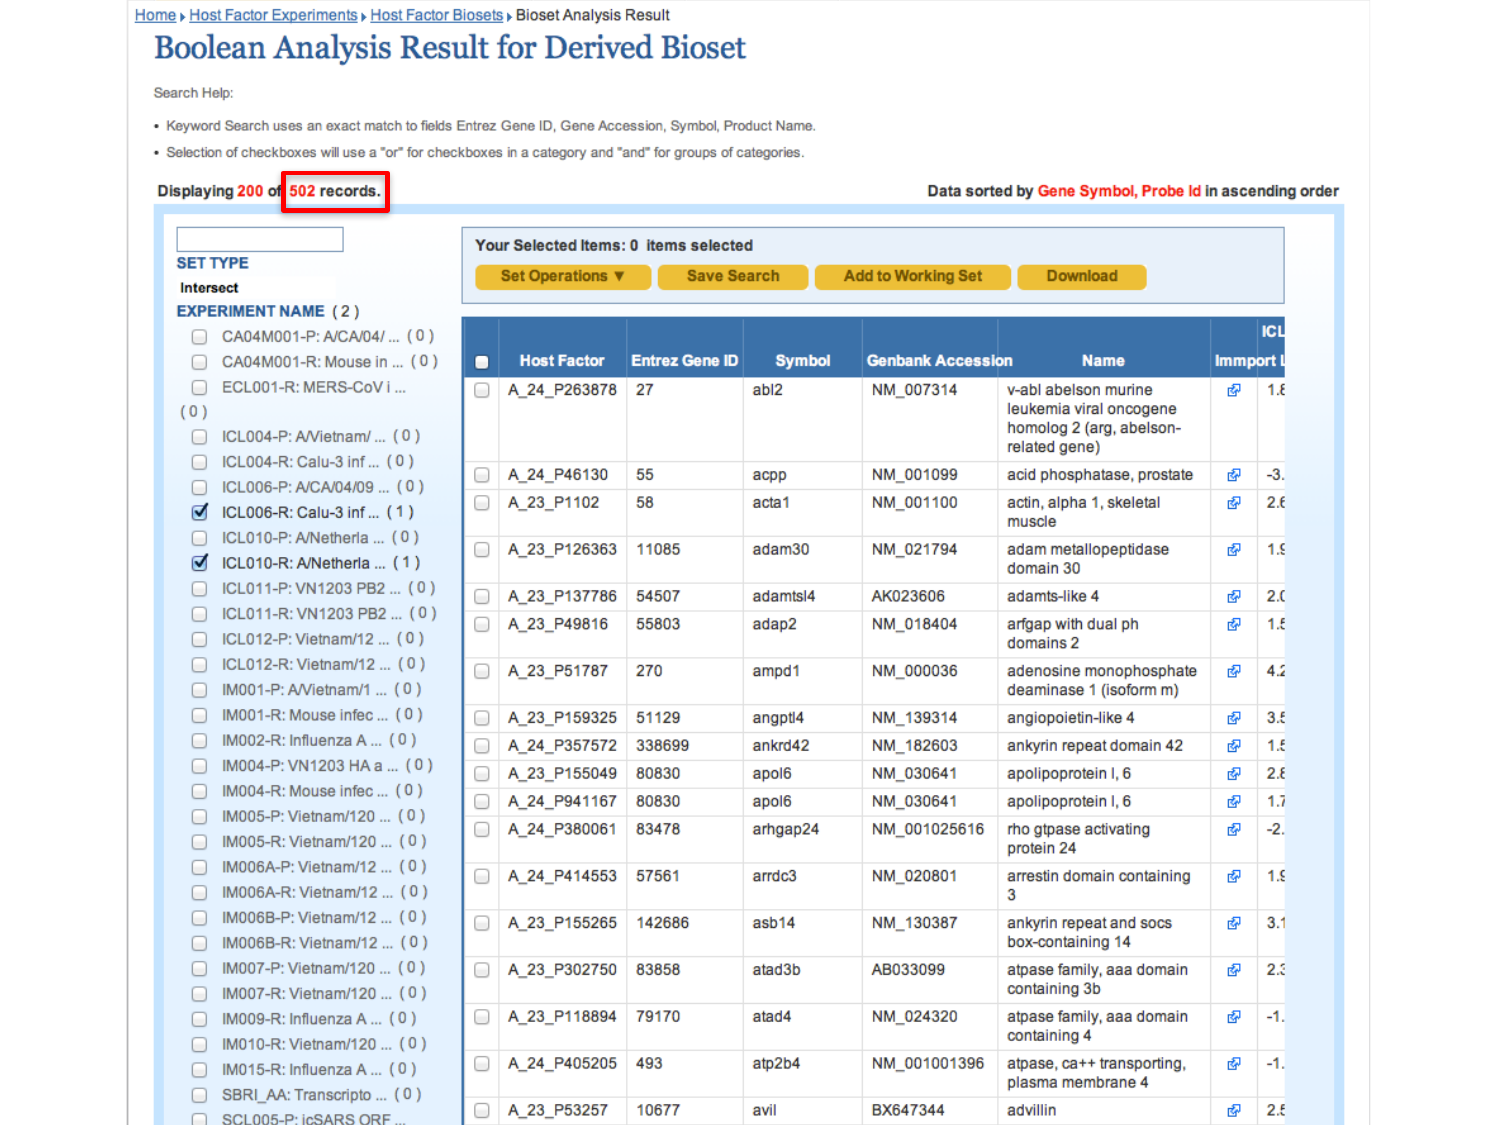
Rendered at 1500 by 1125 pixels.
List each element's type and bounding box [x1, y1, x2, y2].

picture [126, 0, 1371, 1125]
